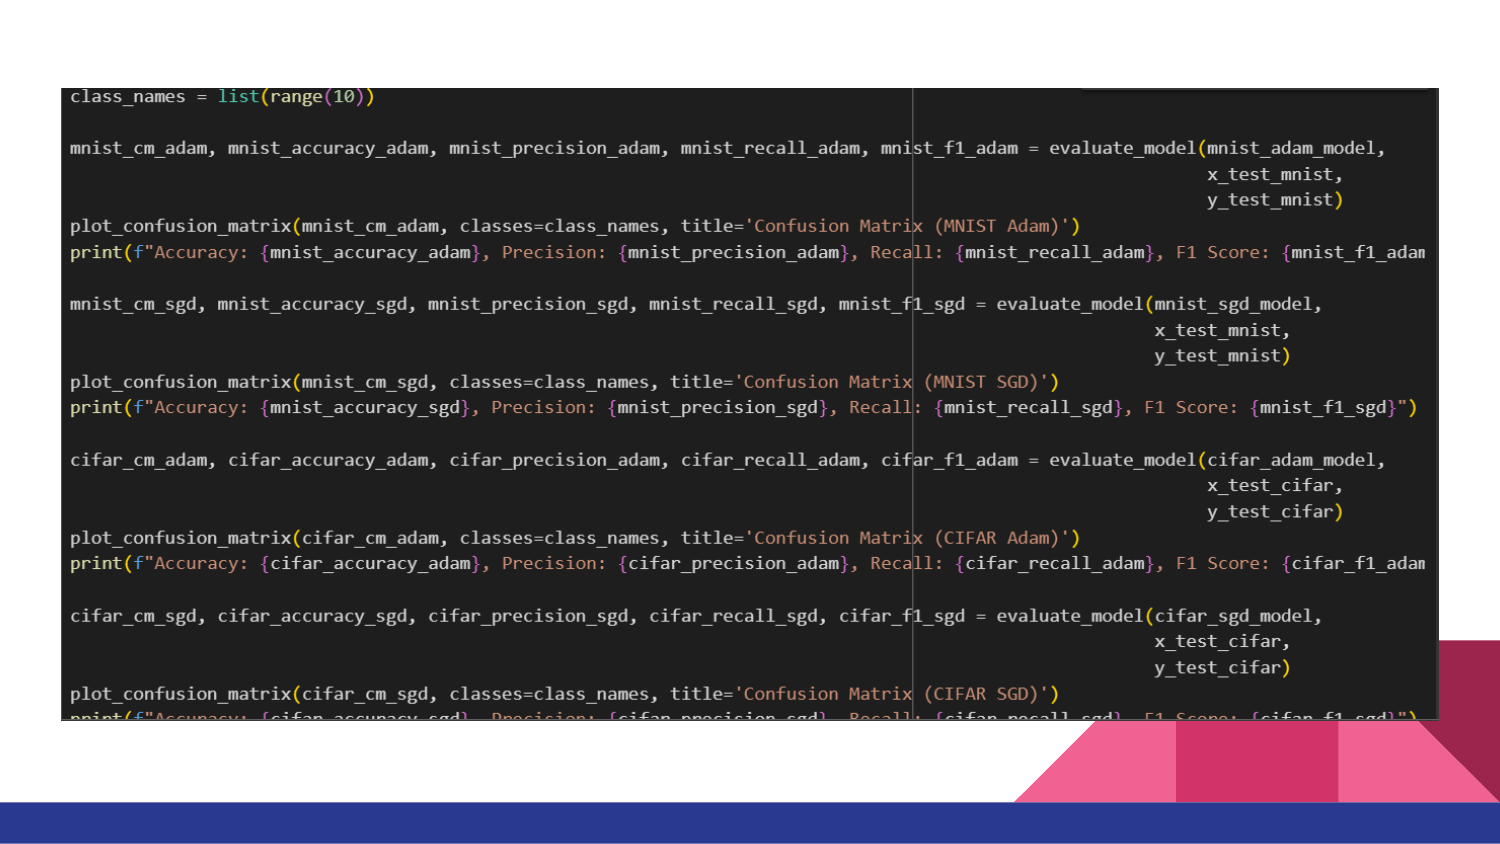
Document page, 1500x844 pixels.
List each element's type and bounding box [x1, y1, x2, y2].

picture [61, 88, 1439, 722]
